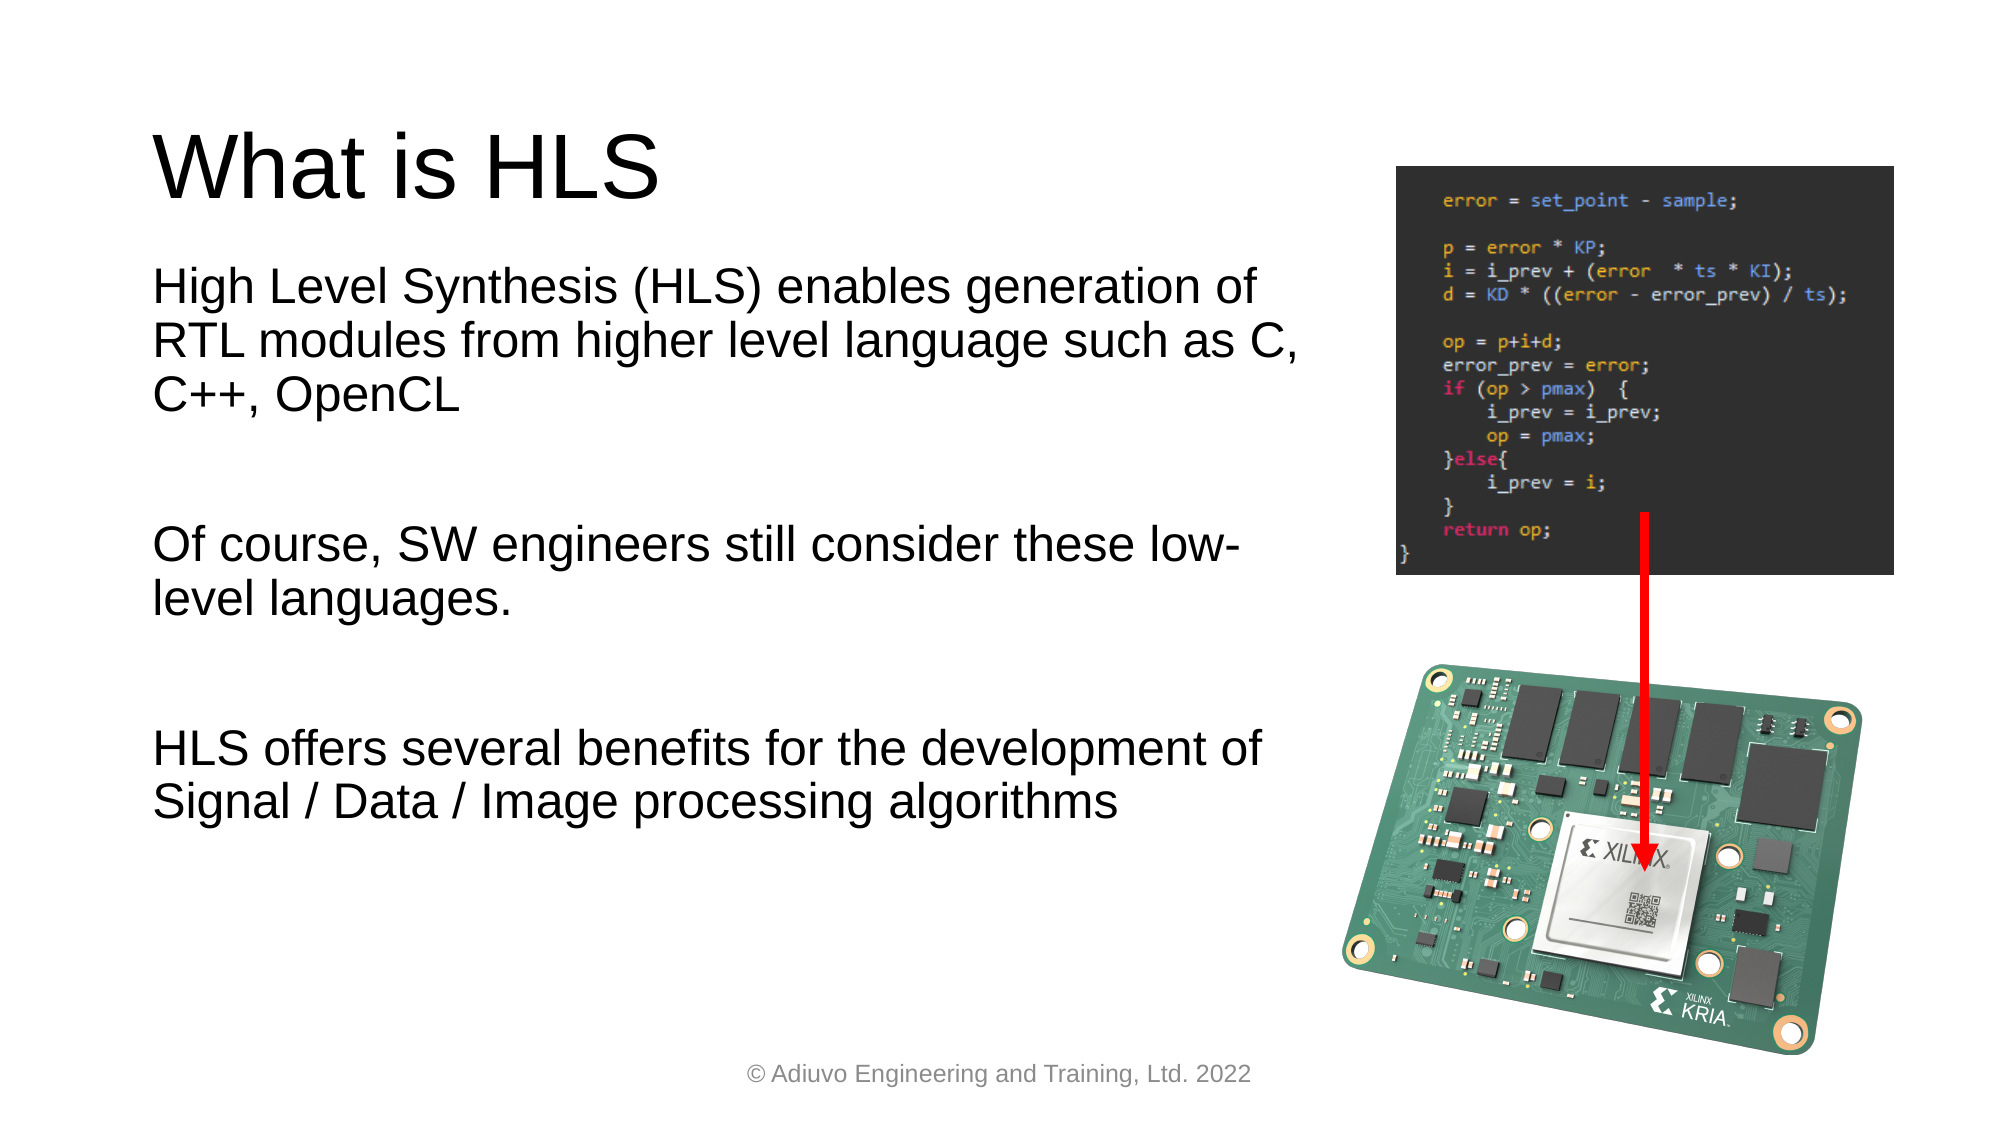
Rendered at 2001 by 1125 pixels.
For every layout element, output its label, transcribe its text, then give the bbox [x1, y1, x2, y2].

footer © Adiuvo Engineering and Training, Ltd. 2022 [662, 1042, 1338, 1103]
picture [1396, 166, 1894, 575]
list High Level Synthesis (HLS) enables generation of RTL modules from higher level language such as C, C++, OpenCL Of course, SW engineers still consider these low-level languages. HLS offers several benefits for the development of Signal / Data / Image processing algorithms [137, 253, 1338, 872]
title What is HLS [137, 59, 1863, 278]
picture [1342, 664, 1863, 1055]
